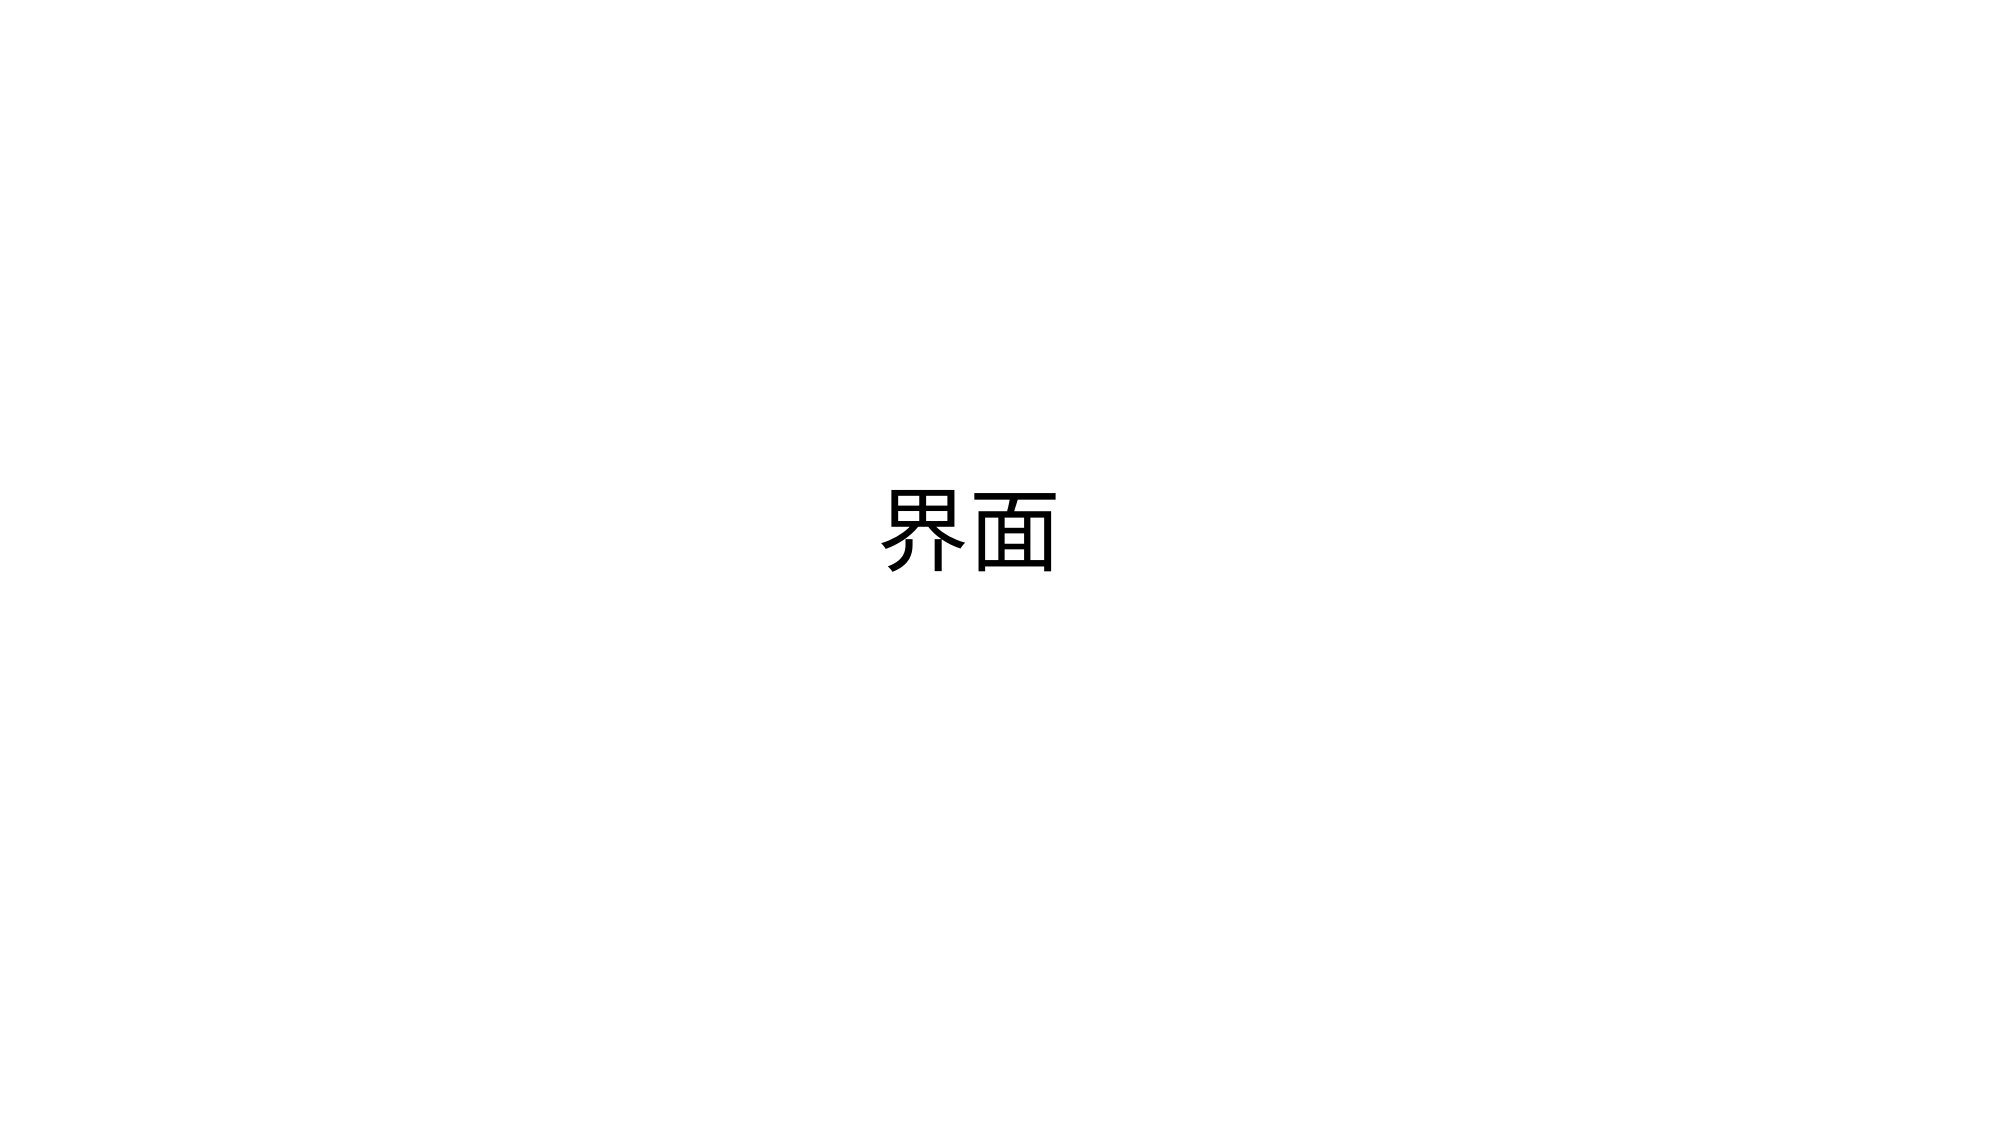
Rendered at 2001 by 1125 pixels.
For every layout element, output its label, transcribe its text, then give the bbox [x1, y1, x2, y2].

title 界面 [706, 425, 1234, 644]
